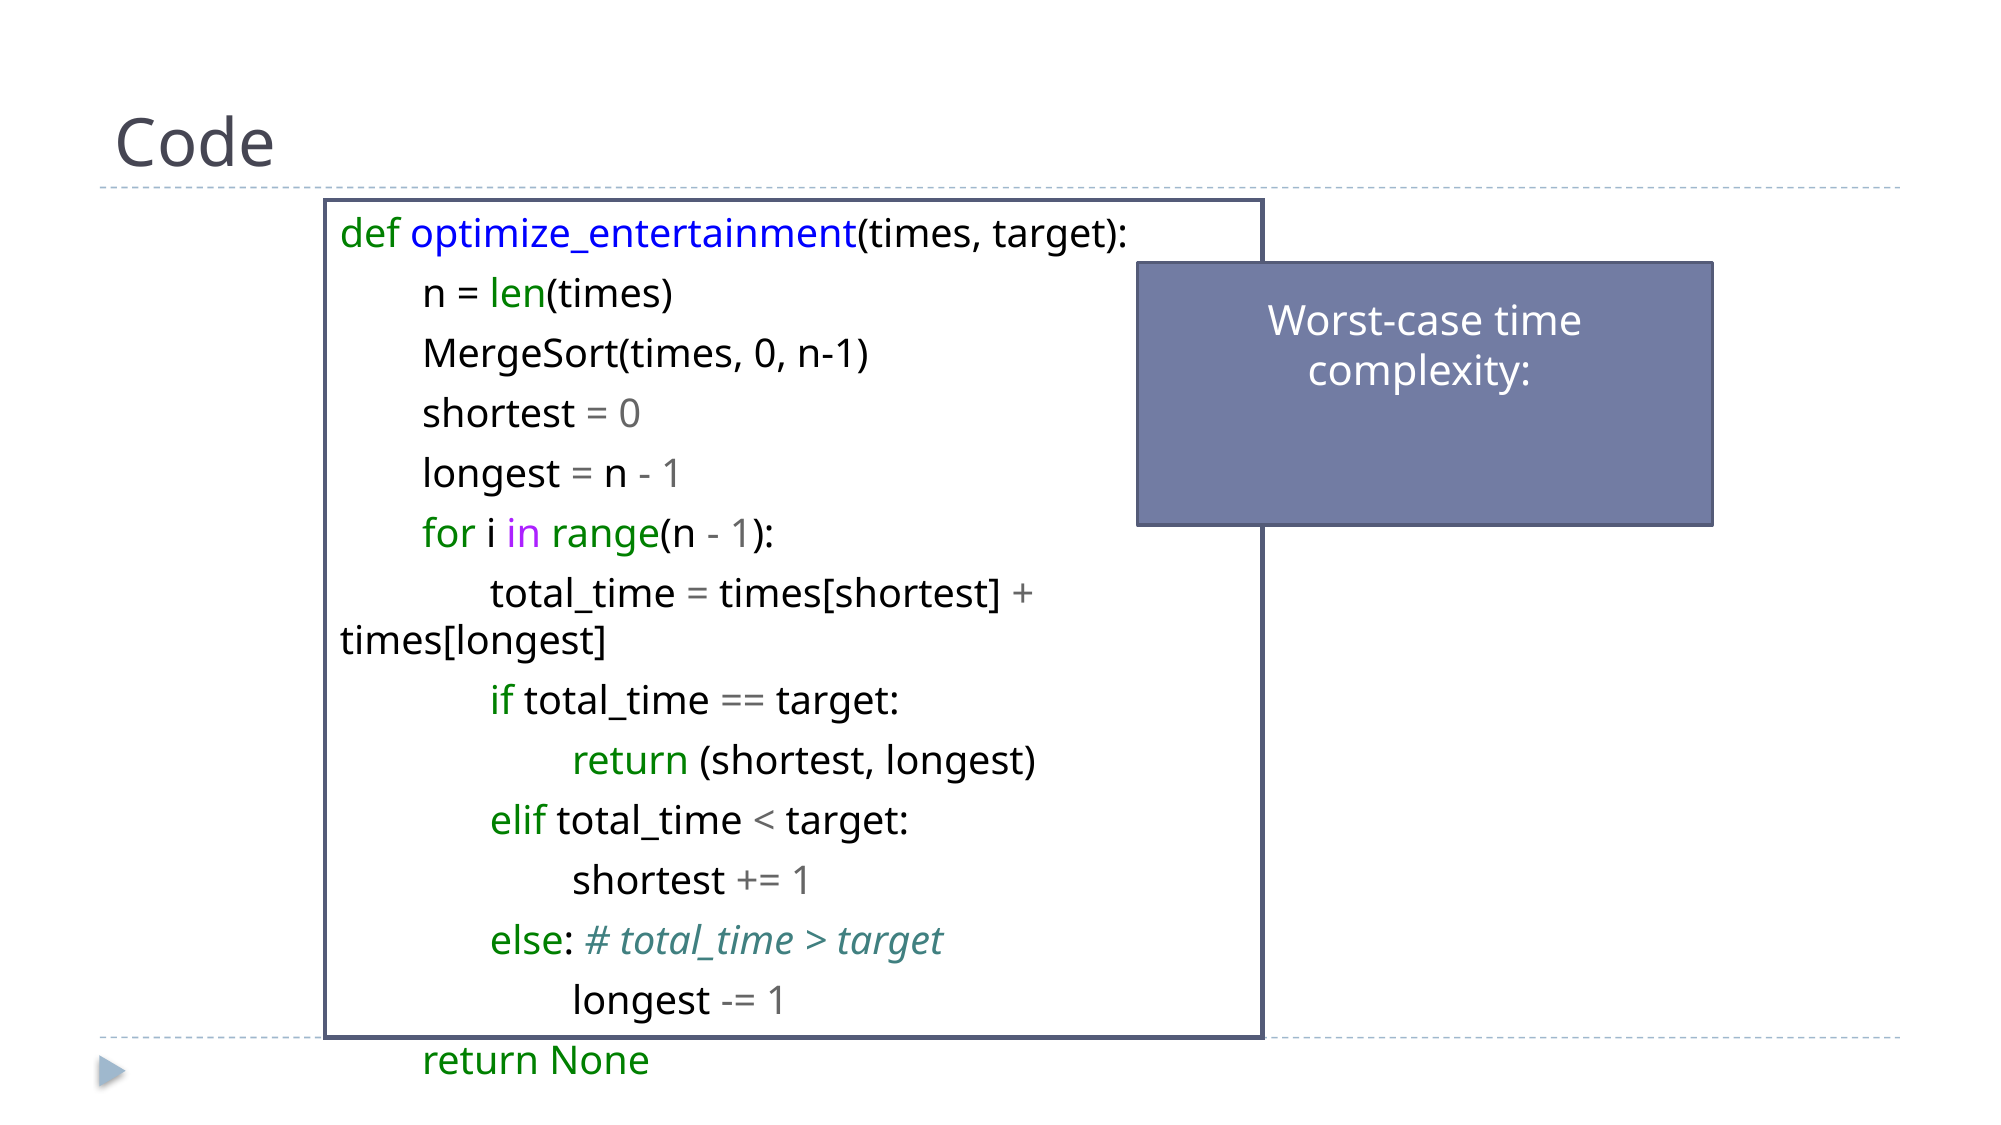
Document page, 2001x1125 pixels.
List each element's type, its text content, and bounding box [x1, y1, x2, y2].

list def optimize_entertainment(times, target): n = len(times) MergeSort(times, 0, n-1) shortest = 0 longest = n - 1 for i in range(n - 1): total_time = times[shortest] + times[longest] if total_time == target: return (shortest, longest) elif total_time < target: shortest += 1 else: # total_time > target longest -= 1 return None [324, 199, 1263, 1038]
title Code [99, 24, 1901, 188]
